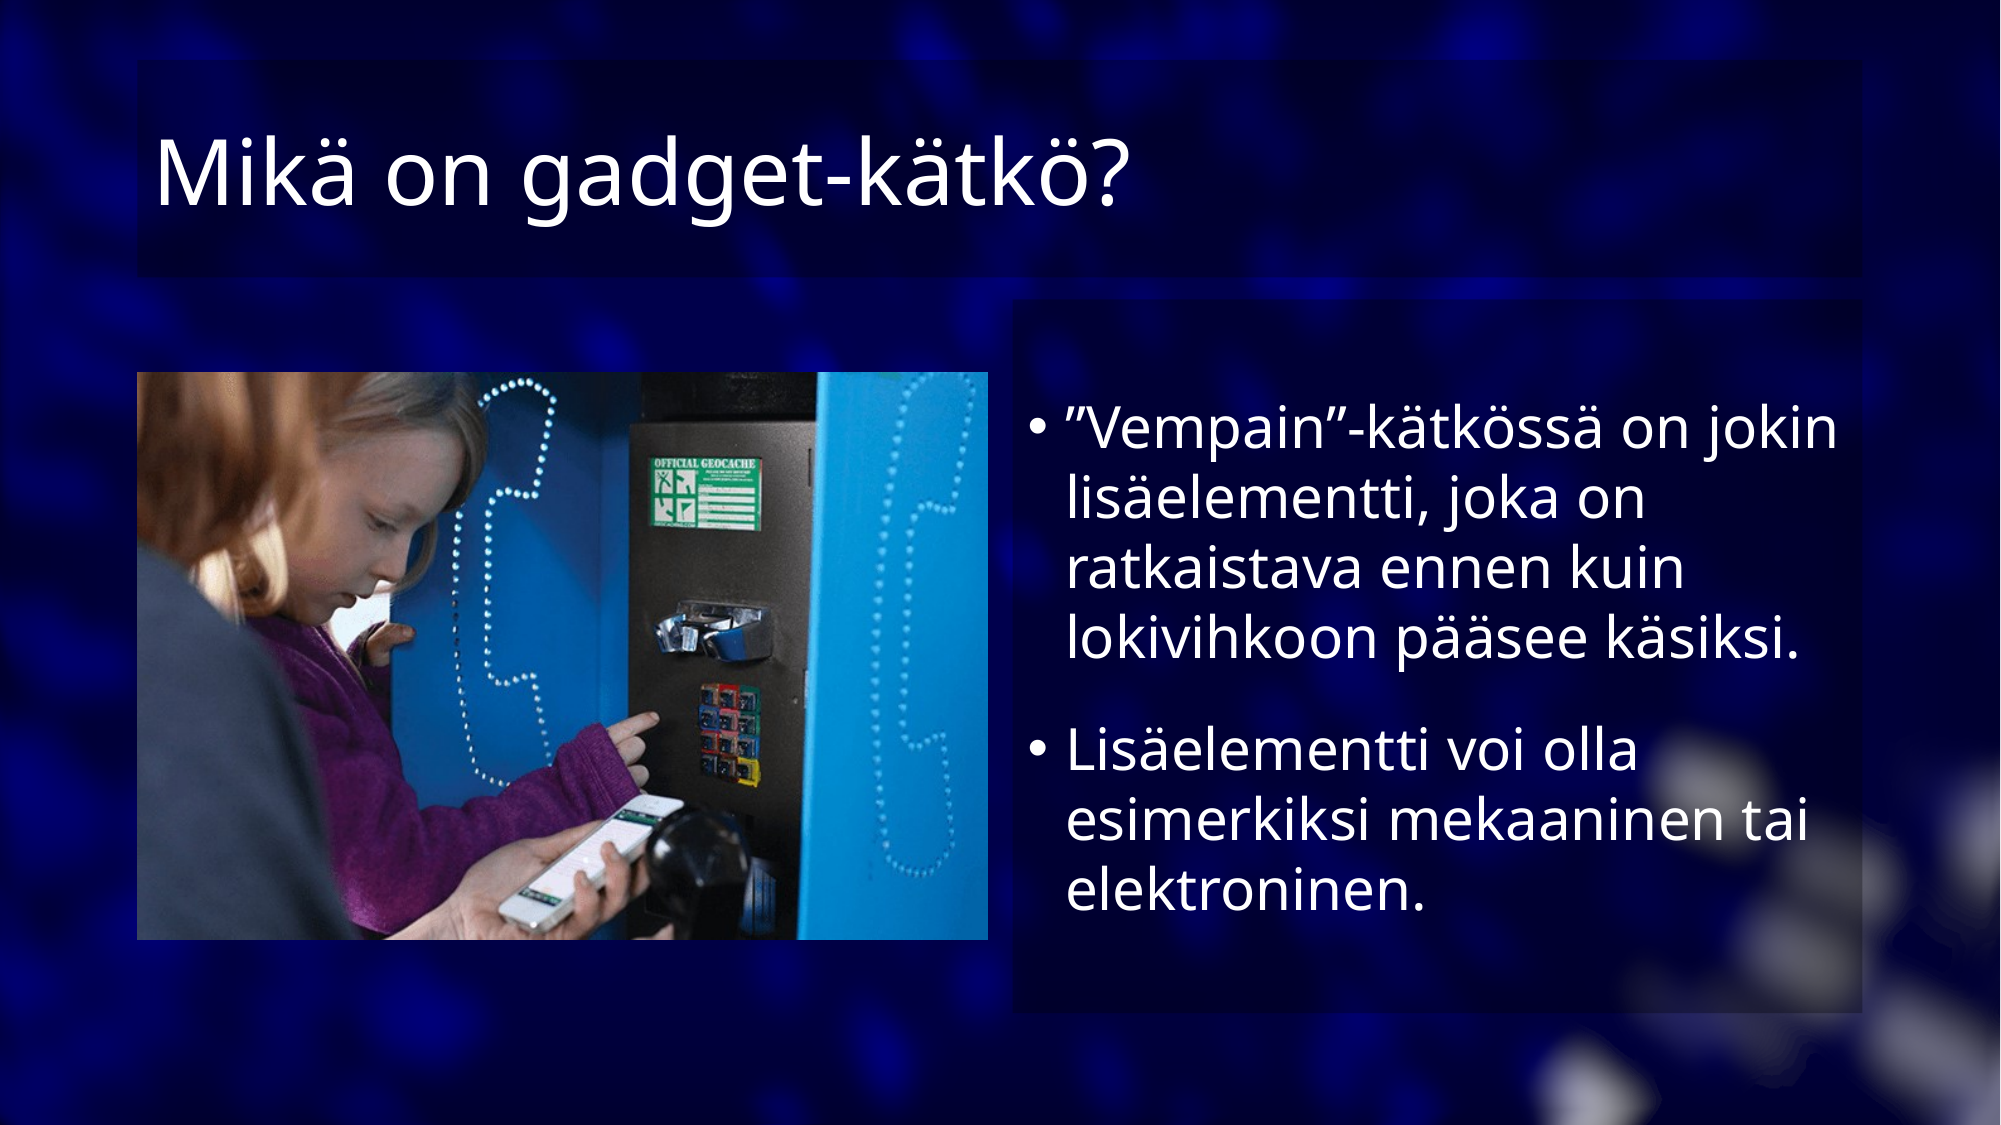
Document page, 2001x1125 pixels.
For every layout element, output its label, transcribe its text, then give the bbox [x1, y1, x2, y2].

picture [0, 0, 2001, 1125]
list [137, 372, 988, 940]
list ”Vempain”-kätkössä on jokin lisäelementti, joka on ratkaistava ennen kuin lokivihkoon pääsee käsiksi. Lisäelementti voi olla esimerkiksi mekaaninen tai elektroninen. [1012, 299, 1863, 1014]
title Mikä on gadget-kätkö? [137, 59, 1863, 278]
